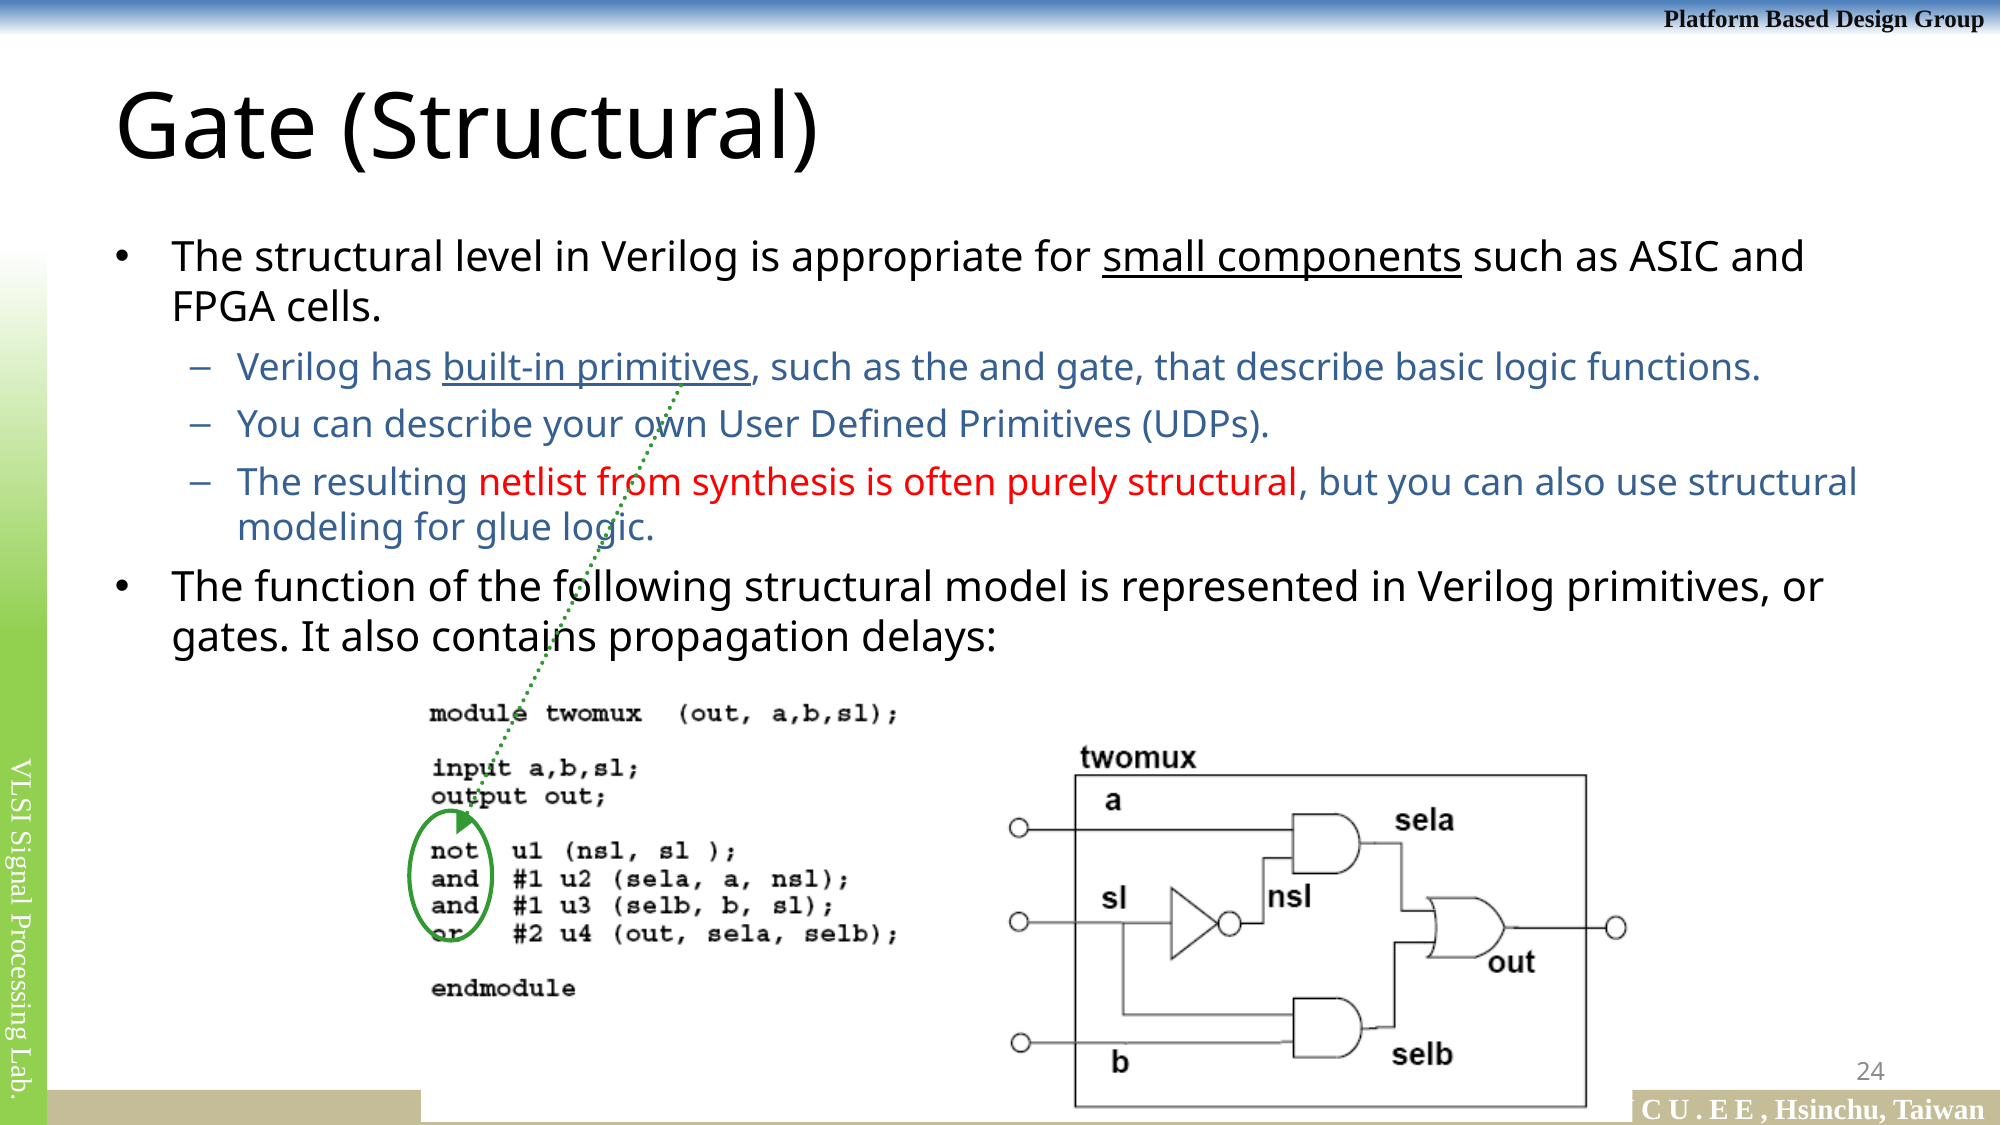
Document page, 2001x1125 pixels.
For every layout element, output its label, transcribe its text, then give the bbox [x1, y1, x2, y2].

list The structural level in Verilog is appropriate for small components such as ASIC and FPGA cells. Verilog has built-in primitives, such as the and gate, that describe basic logic functions. You can describe your own User Defined Primitives (UDPs). The resulting netlist from synthesis is often purely structural, but you can also use structural modeling for glue logic. The function of the following structural model is represented in Verilog primitives, or gates. It also contains propagation delays: [99, 222, 1901, 1044]
text_box [409, 842, 415, 909]
title Gate (Structural) [99, 44, 1901, 200]
picture [420, 698, 1633, 1122]
slide_number 24 [1638, 1042, 1900, 1103]
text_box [0, 472, 47, 476]
